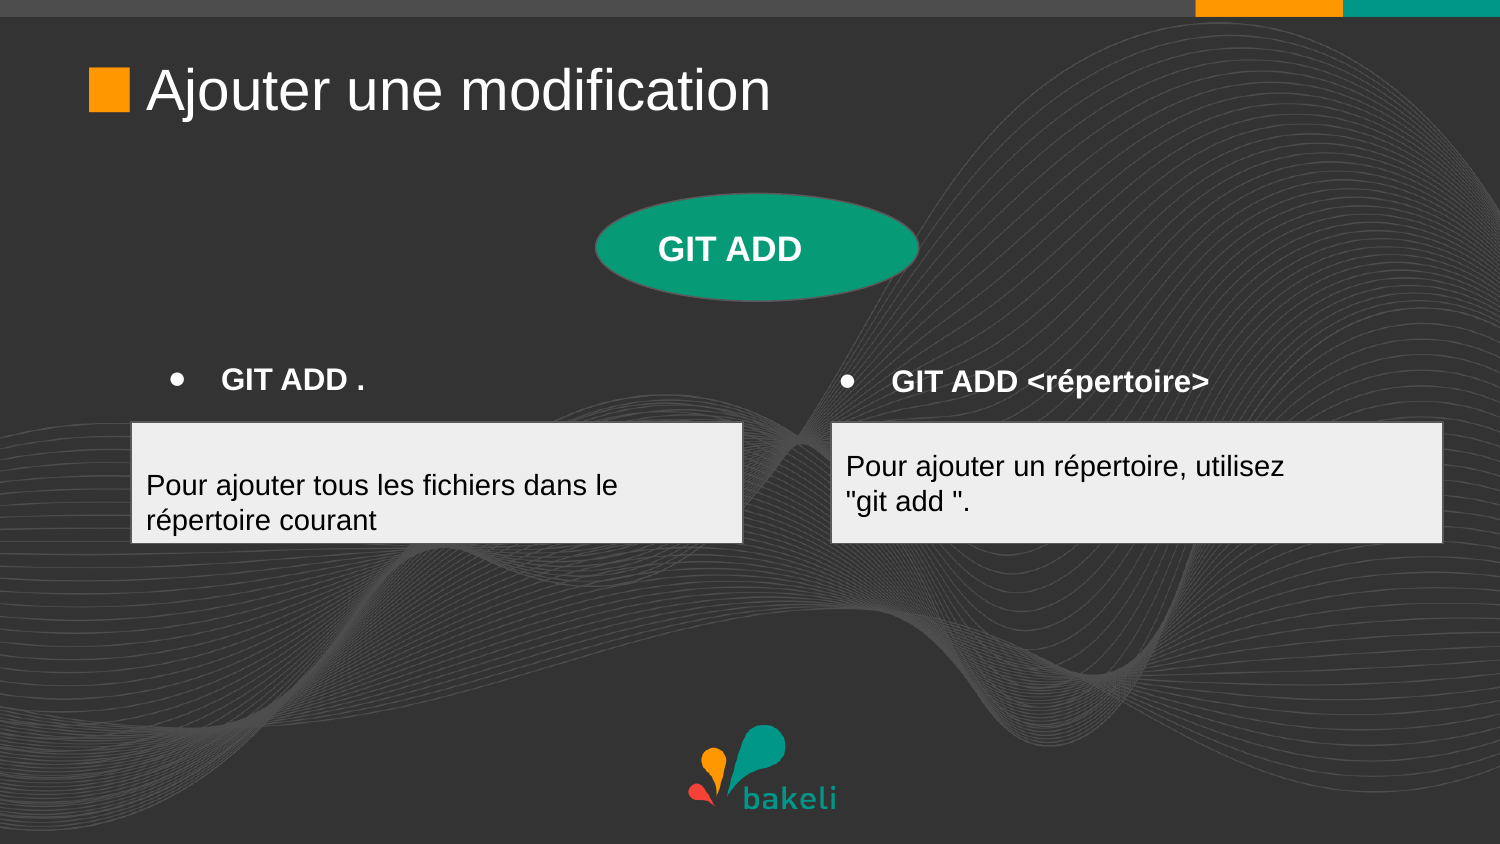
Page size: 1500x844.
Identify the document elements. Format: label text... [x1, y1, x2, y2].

text_box GIT ADD . Pour ajouter tous les fichiers dans le répertoire courant [131, 421, 744, 544]
text_box GIT ADD <répertoire> [801, 346, 1500, 844]
text_box GIT ADD [595, 193, 919, 302]
picture [0, 0, 1500, 844]
title Ajouter une modification [131, 36, 1384, 131]
text_box Pour ajouter un répertoire, utilisez "git add ". [830, 421, 1443, 544]
